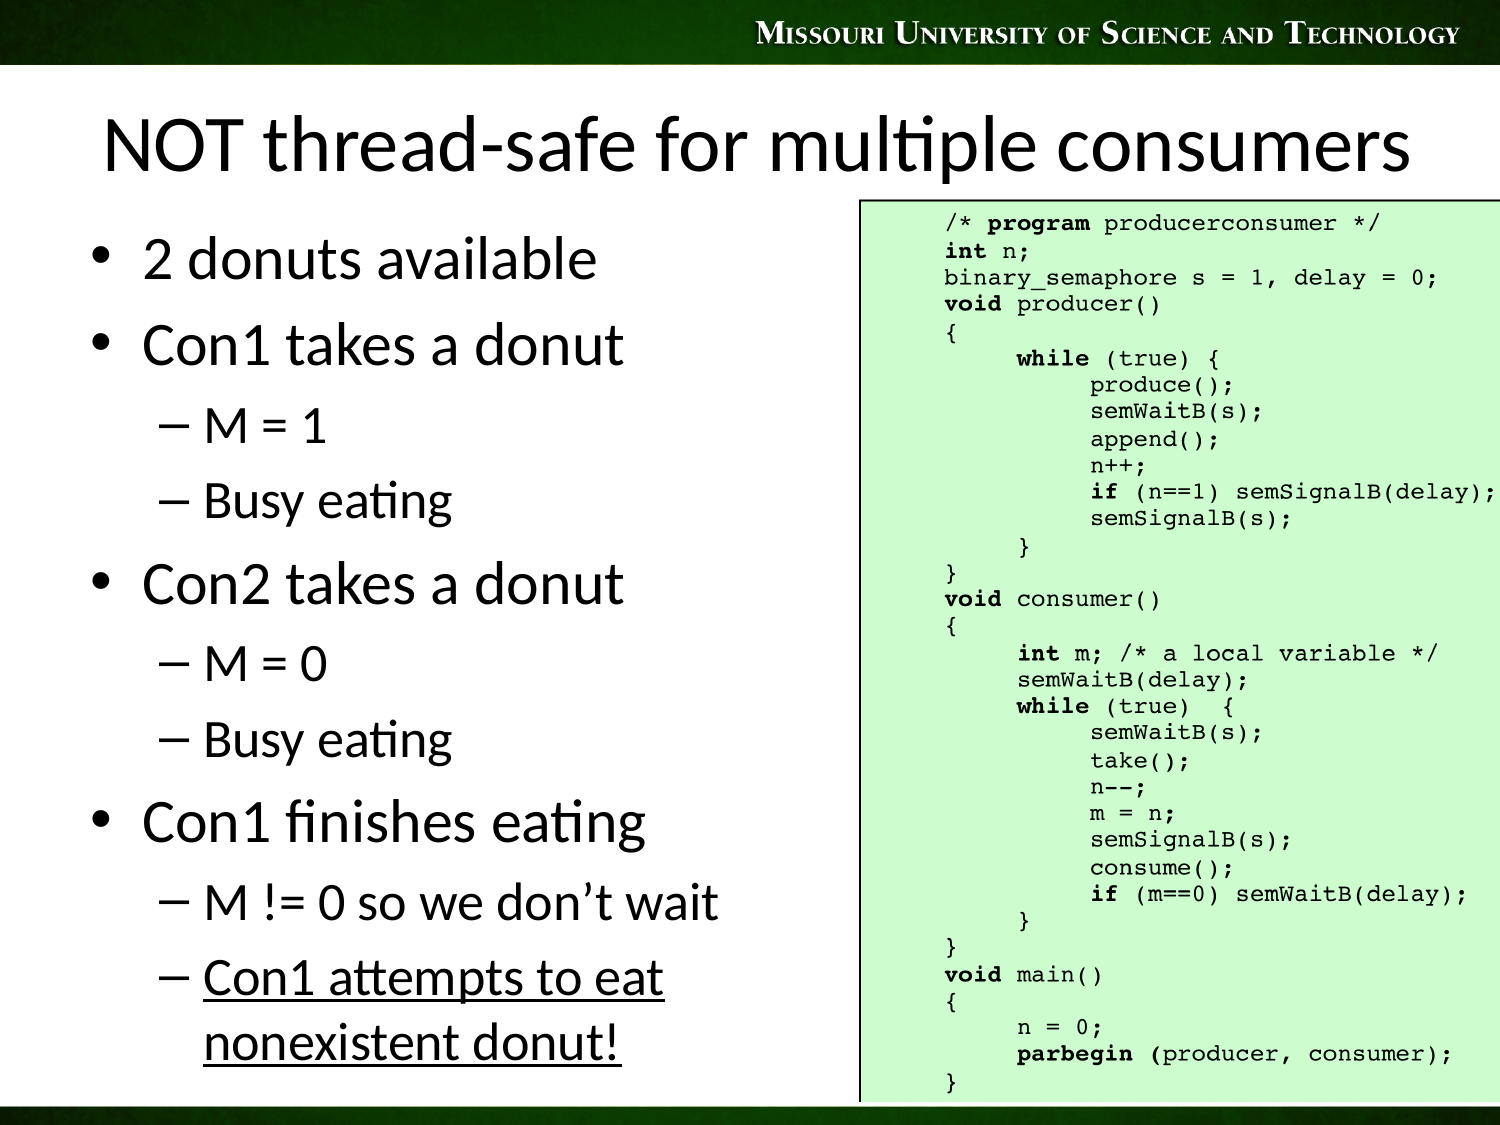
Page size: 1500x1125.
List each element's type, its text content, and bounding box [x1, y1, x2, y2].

picture [0, 0, 1500, 1125]
list 2 donuts available Con1 takes a donut M = 1 Busy eating Con2 takes a donut M = 0 Busy eating Con1 finishes eating M != 0 so we don’t wait Con1 attempts to eat nonexistent donut! [75, 209, 839, 1087]
title NOT thread-safe for multiple consumers [16, 45, 1500, 233]
